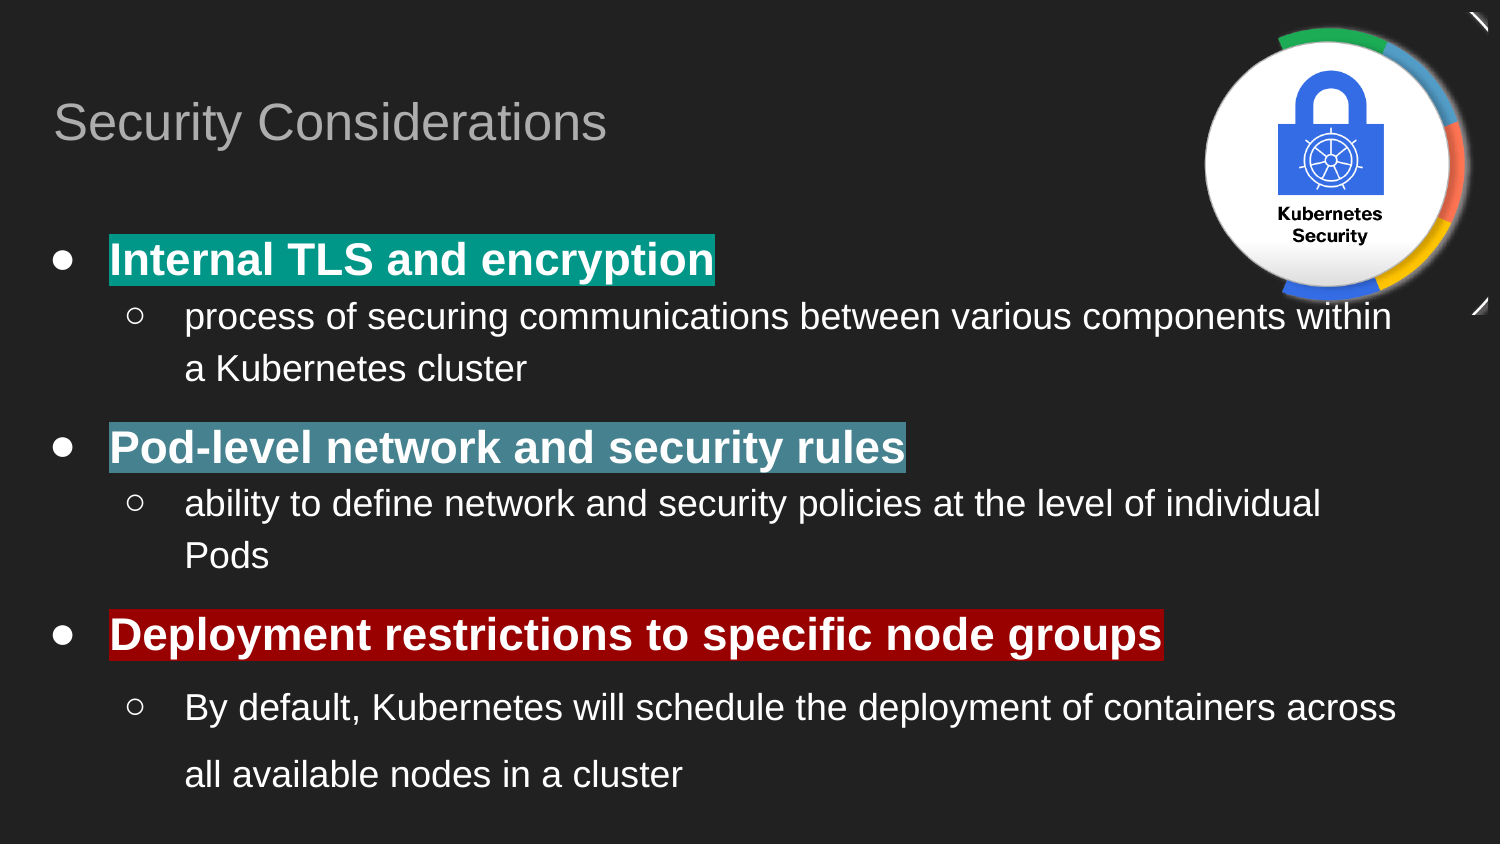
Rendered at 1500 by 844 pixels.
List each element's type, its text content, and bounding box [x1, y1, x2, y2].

list Internal TLS and encryption process of securing communications between various components within a Kubernetes cluster Pod-level network and security rules ability to define network and security policies at the level of individual Pods Deployment restrictions to specific node groups By default, Kubernetes will schedule the deployment of containers across all available nodes in a cluster [19, 206, 1418, 830]
title Security Considerations [38, 72, 678, 167]
picture [1202, 12, 1489, 315]
